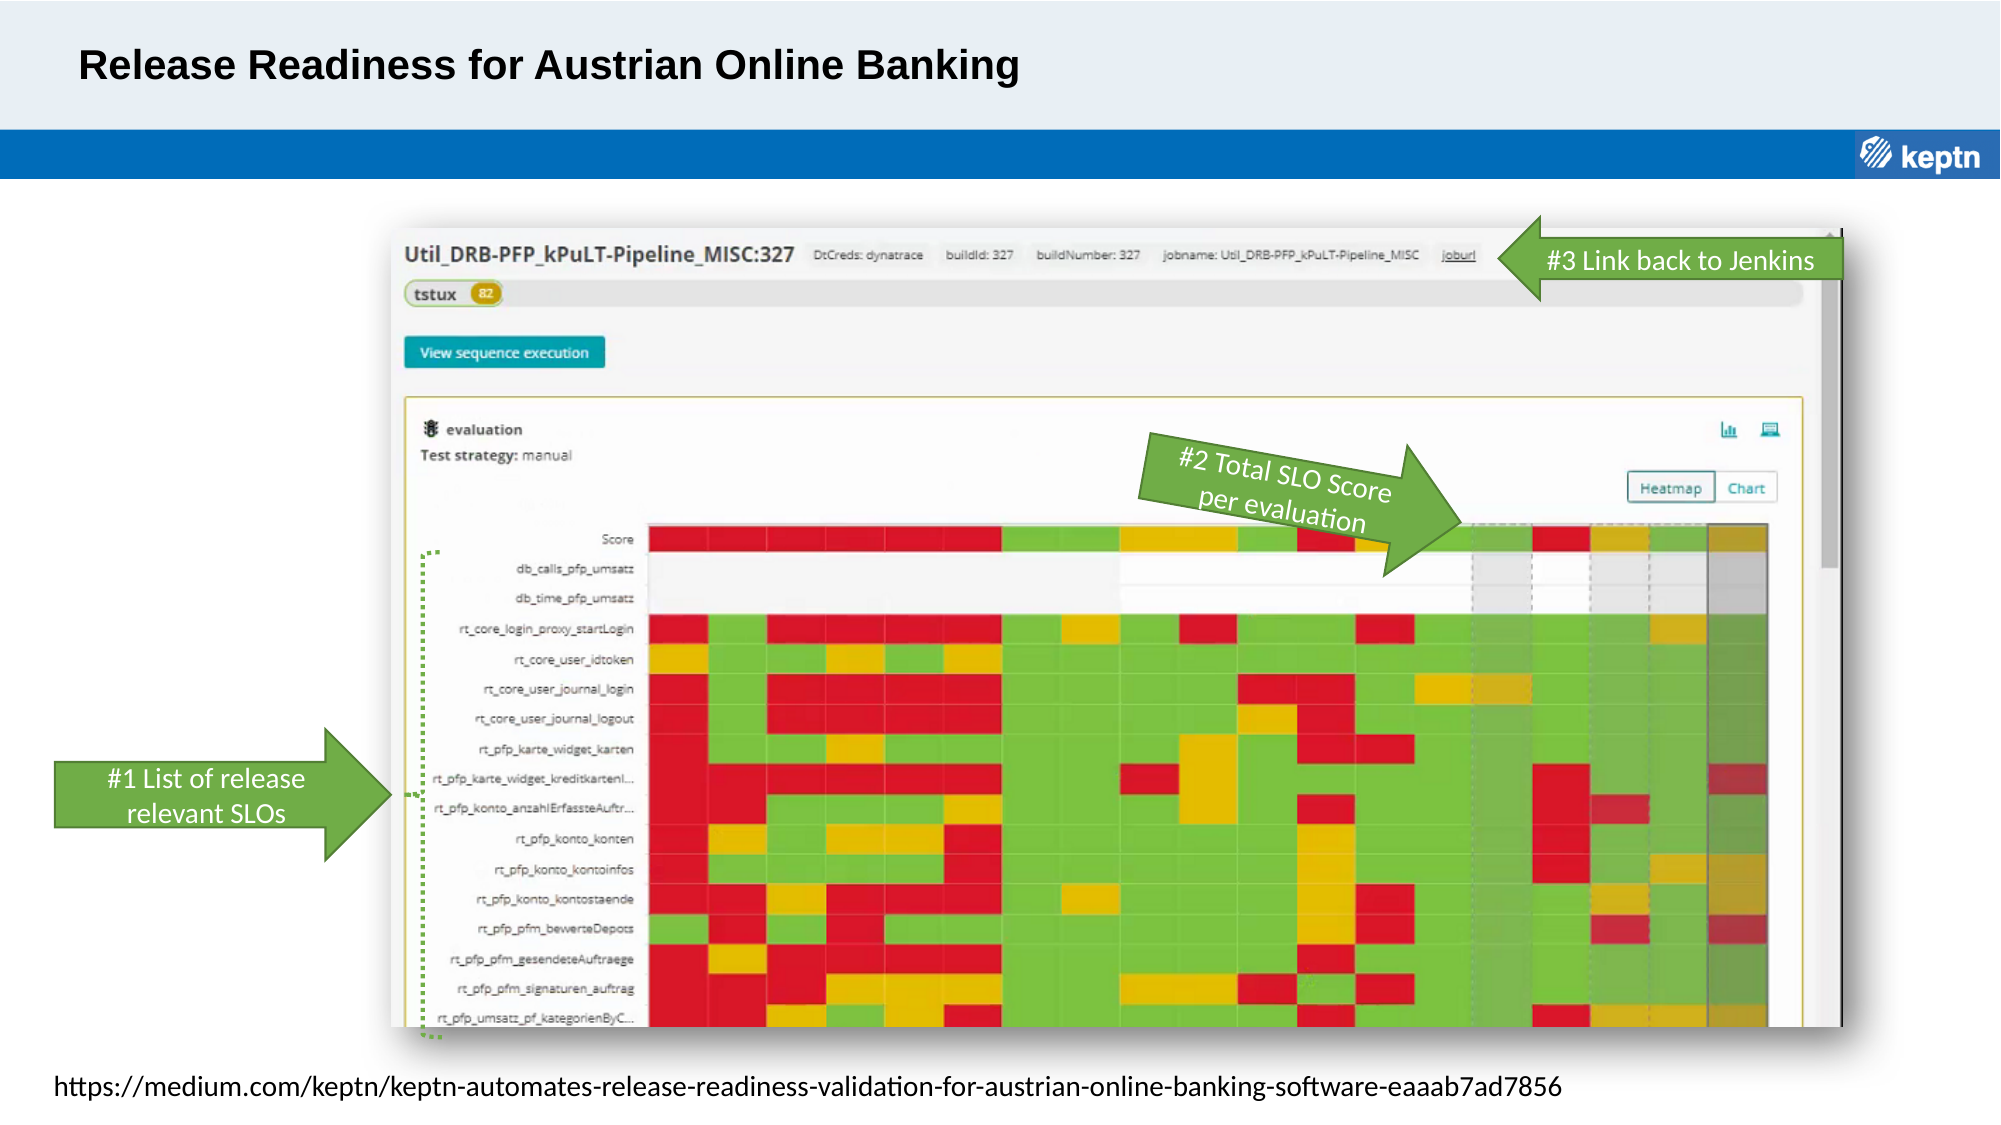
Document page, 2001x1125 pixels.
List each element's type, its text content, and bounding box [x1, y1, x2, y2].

picture [390, 227, 1843, 1027]
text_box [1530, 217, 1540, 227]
text_box [422, 1027, 442, 1038]
picture [1855, 131, 2000, 179]
list Release Readiness for Austrian Online Banking [63, 35, 1789, 122]
text_box #1 List of release relevant SLOs [54, 729, 390, 861]
text_box https://medium.com/keptn/keptn-automates-release-readiness-validation-for-austrian-online-banking-software-eaaab7ad7856 [38, 1059, 1889, 1110]
